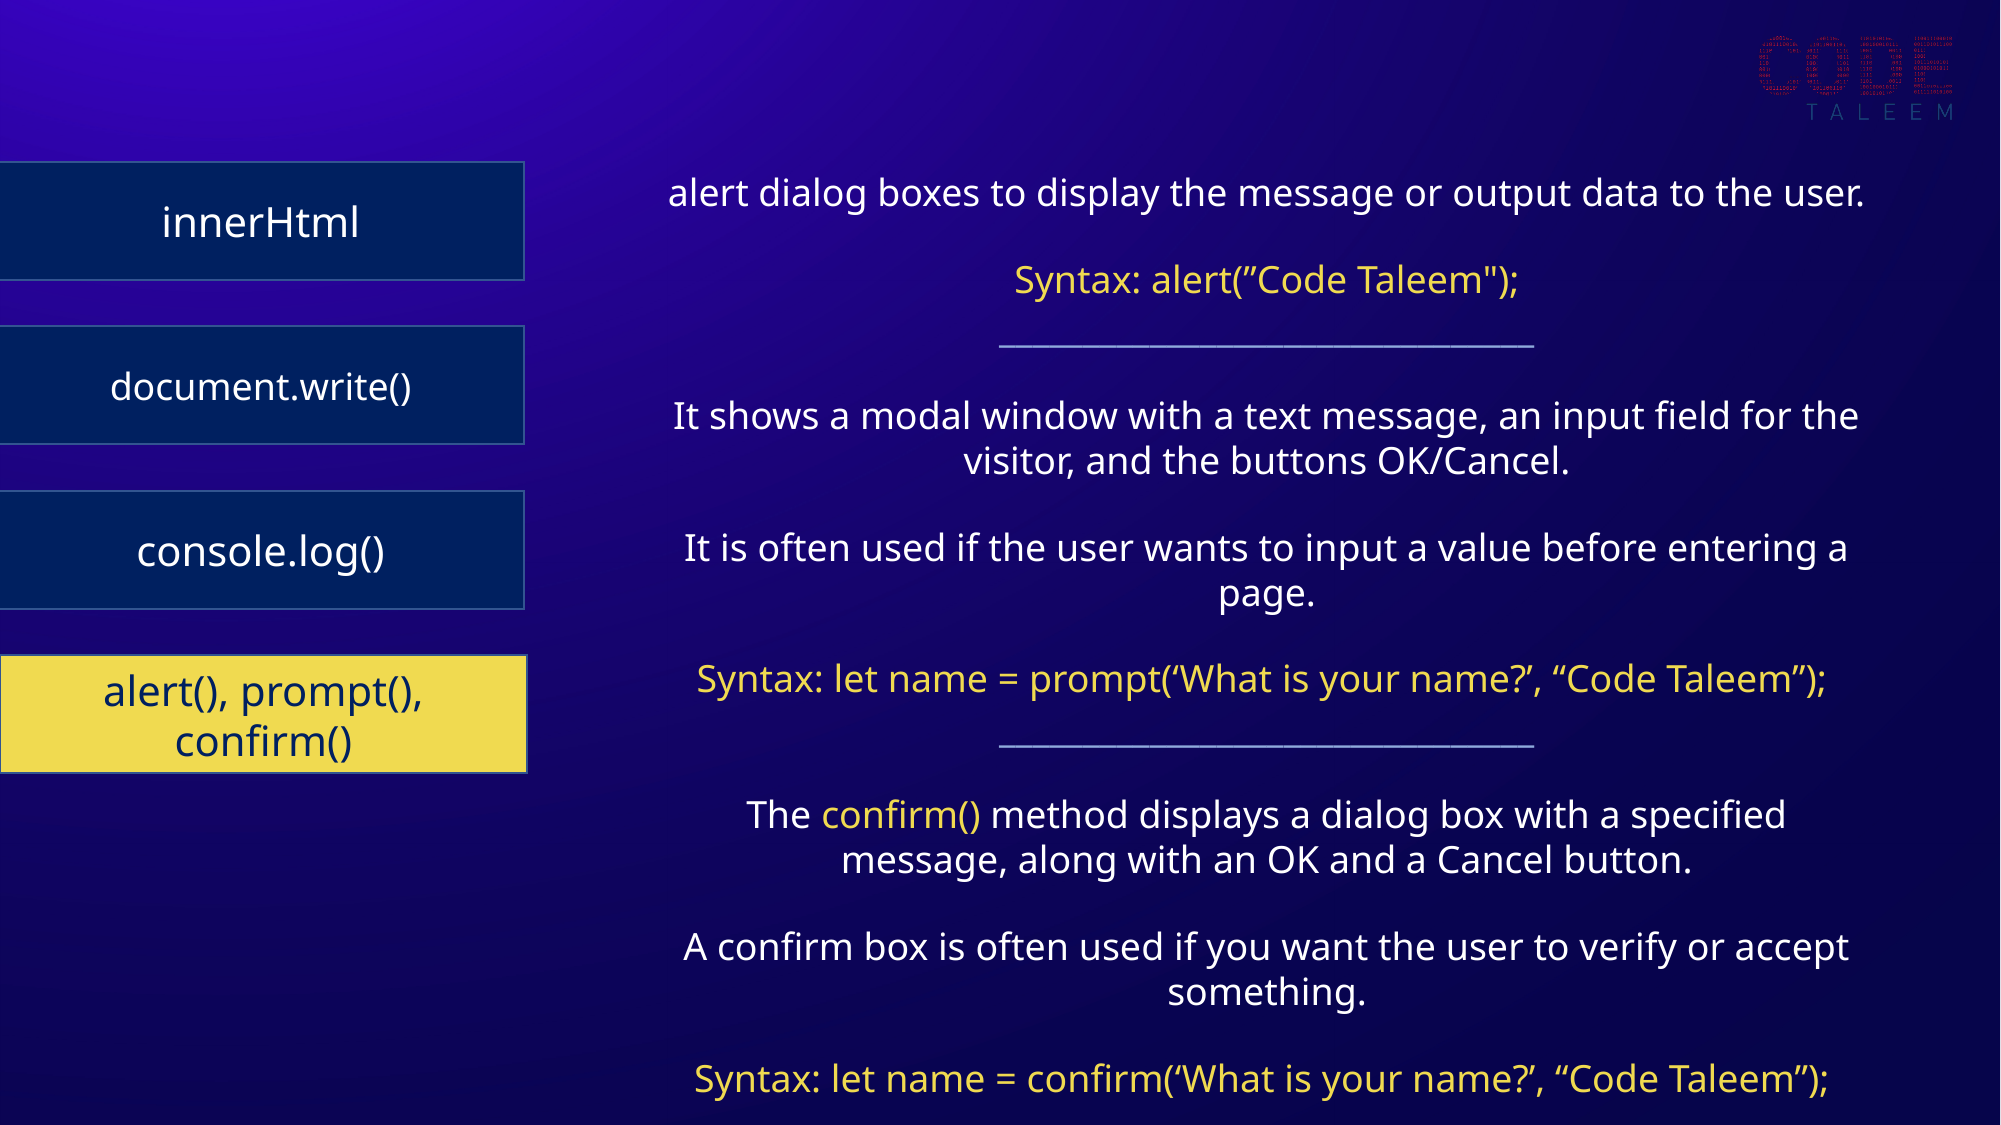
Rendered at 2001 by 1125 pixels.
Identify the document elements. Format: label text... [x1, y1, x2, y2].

text_box alert(), prompt(), confirm() [0, 654, 528, 774]
text_box console.log() [0, 490, 525, 610]
text_box innerHtml [0, 161, 525, 281]
text_box document.write() [0, 325, 525, 445]
picture [0, 0, 2001, 1125]
text_box alert dialog boxes to display the message or output data to the user. Syntax: alert(”Code Taleem"); ________________________________ It shows a modal window with a text message, an input field for the visitor, and the buttons OK/Cancel. It is often used if the user wants to input a value before entering a page. Syntax: let name = prompt(‘What is your name?’, “Code Taleem”); ________________________________ The confirm() method displays a dialog box with a specified message, along with an OK and a Cancel button. A confirm box is often used if you want the user to verify or accept something. Syntax: let name = confirm(‘What is your name?’, “Code Taleem”); [650, 161, 1884, 1107]
